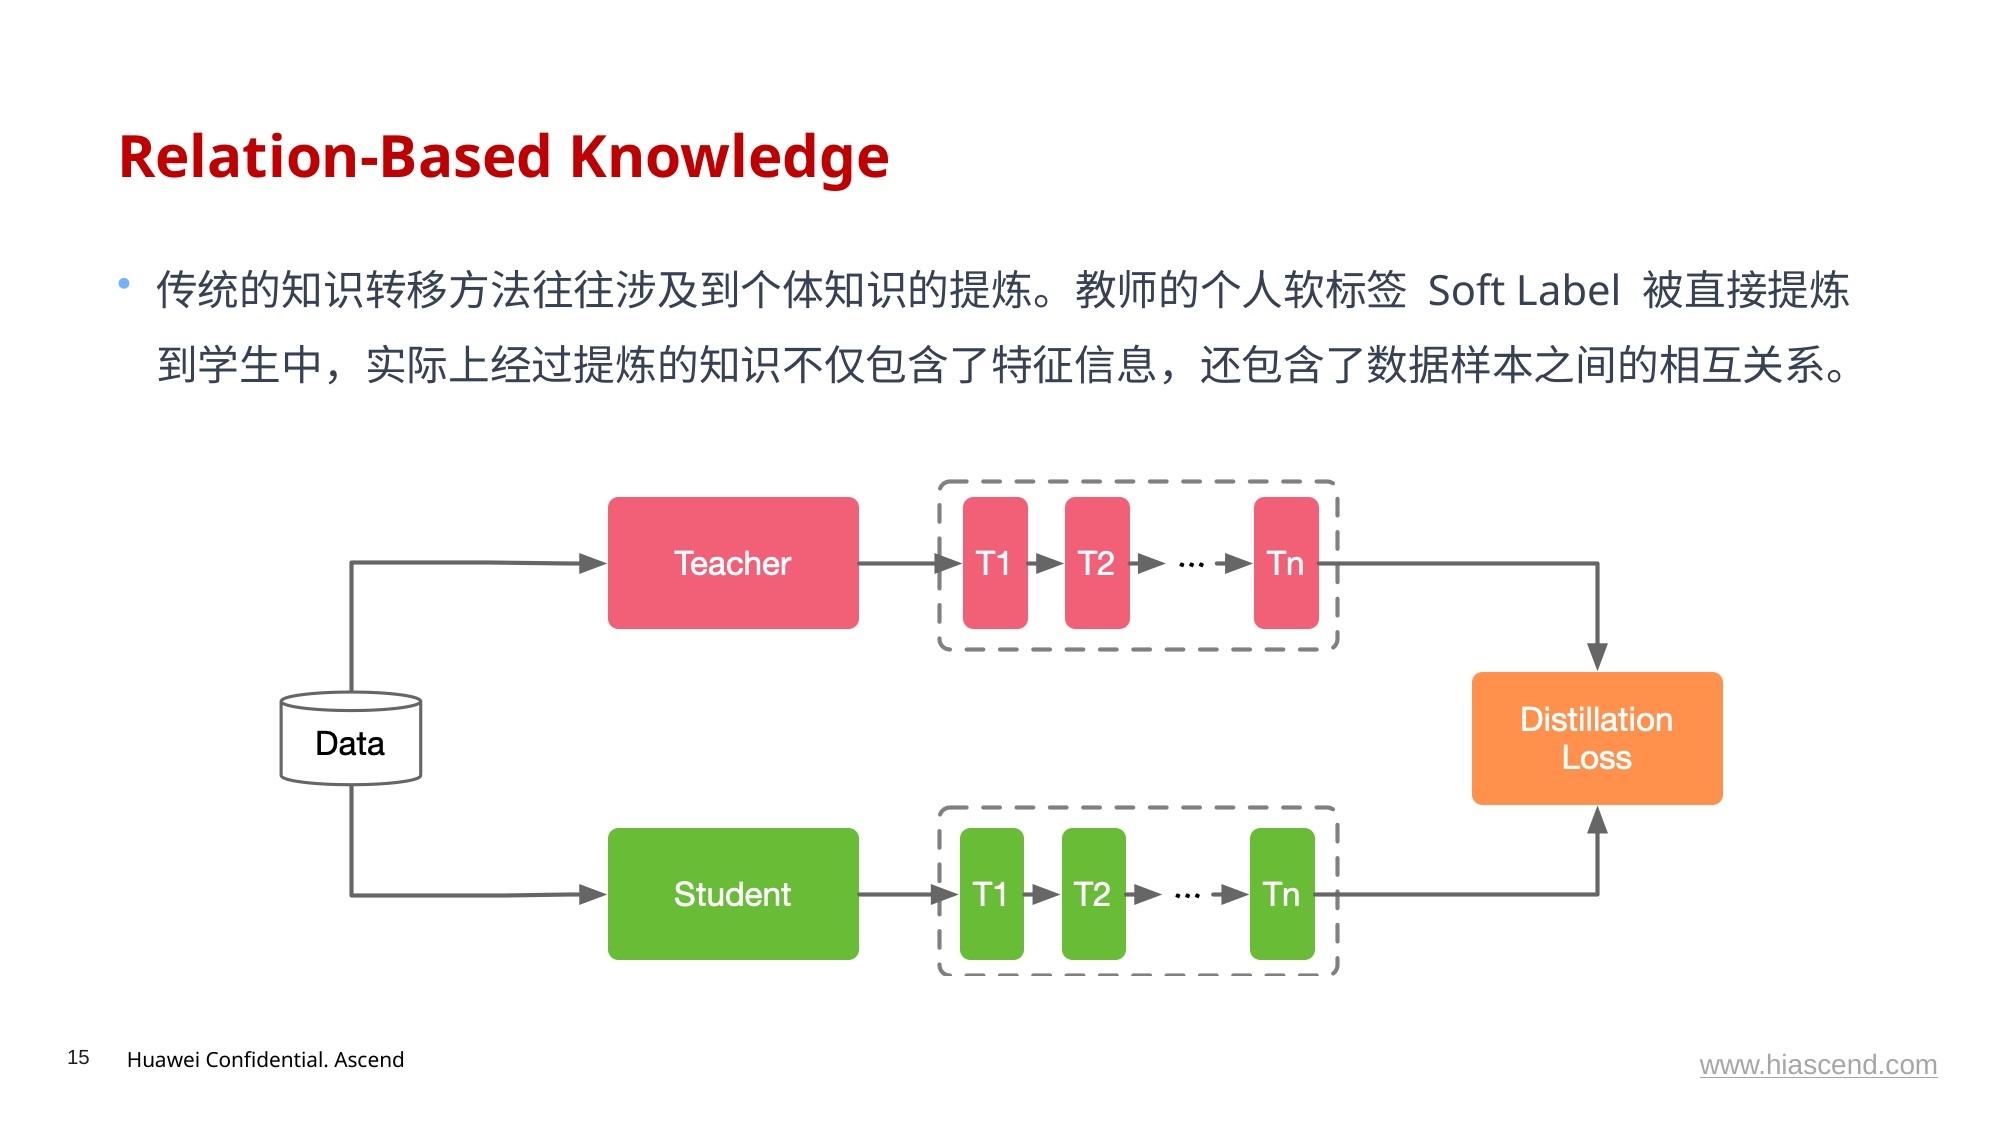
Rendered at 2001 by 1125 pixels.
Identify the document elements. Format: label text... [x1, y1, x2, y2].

title Relation-Based Knowledge [102, 111, 1901, 209]
picture [278, 479, 1723, 976]
list 传统的知识转移方法往往涉及到个体知识的提炼。教师的个人软标签 Soft Label 被直接提炼到学生中，实际上经过提炼的知识不仅包含了特征信息，还包含了数据样本之间的相互关系。 [102, 231, 1901, 988]
